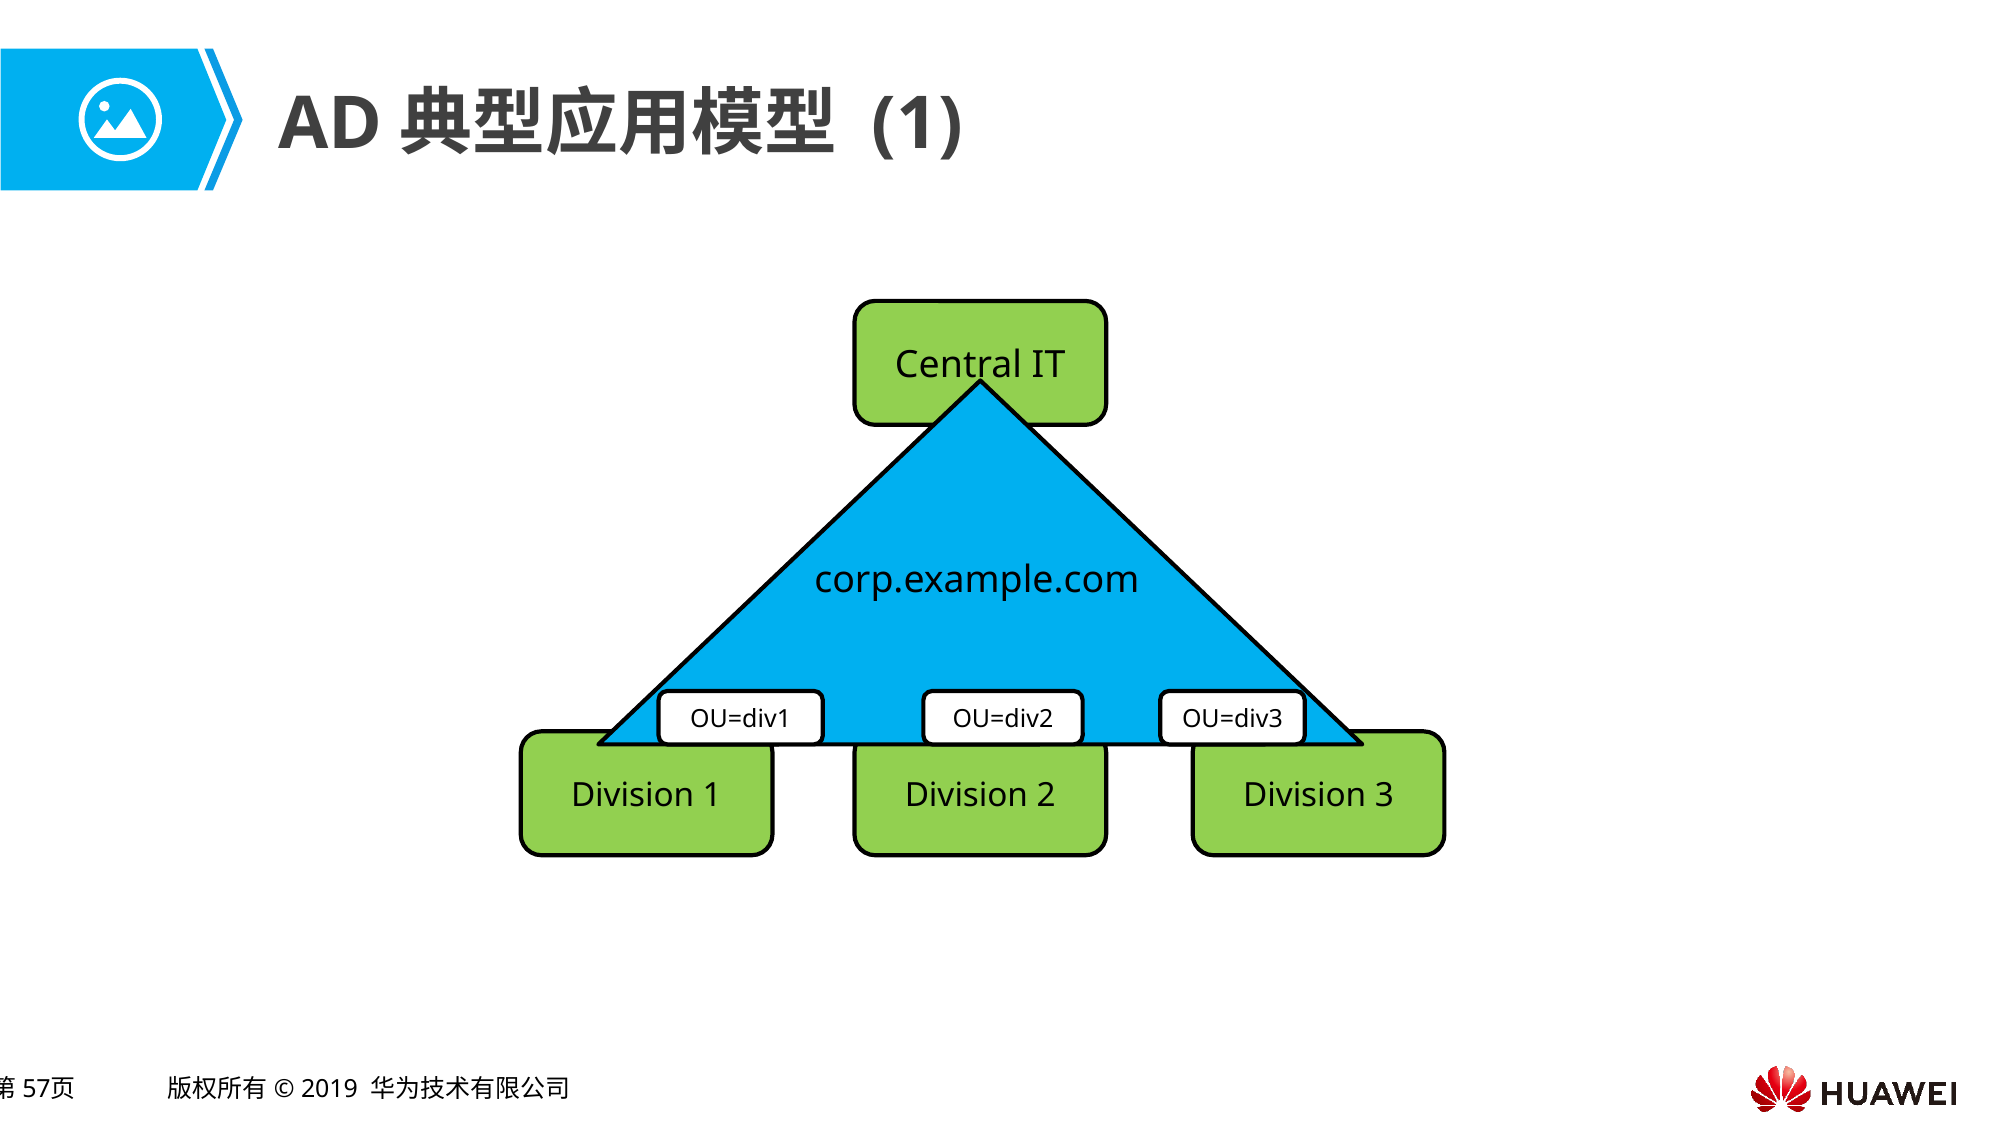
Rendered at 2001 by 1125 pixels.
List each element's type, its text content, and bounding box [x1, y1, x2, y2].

text_box Division 3 [1190, 729, 1447, 858]
picture [1751, 1066, 1956, 1112]
text_box corp.example.com [799, 547, 1161, 608]
text_box Division 2 [852, 747, 1109, 858]
text_box [802, 378, 1159, 547]
text_box [596, 549, 1365, 747]
title AD典型应用模型 (1) [261, 67, 1875, 173]
text_box OU=div3 [1158, 688, 1307, 747]
text_box Central IT [852, 298, 1109, 427]
text_box OU=div1 [656, 688, 825, 747]
text_box Division 1 [518, 729, 775, 858]
text_box OU=div2 [921, 688, 1085, 747]
